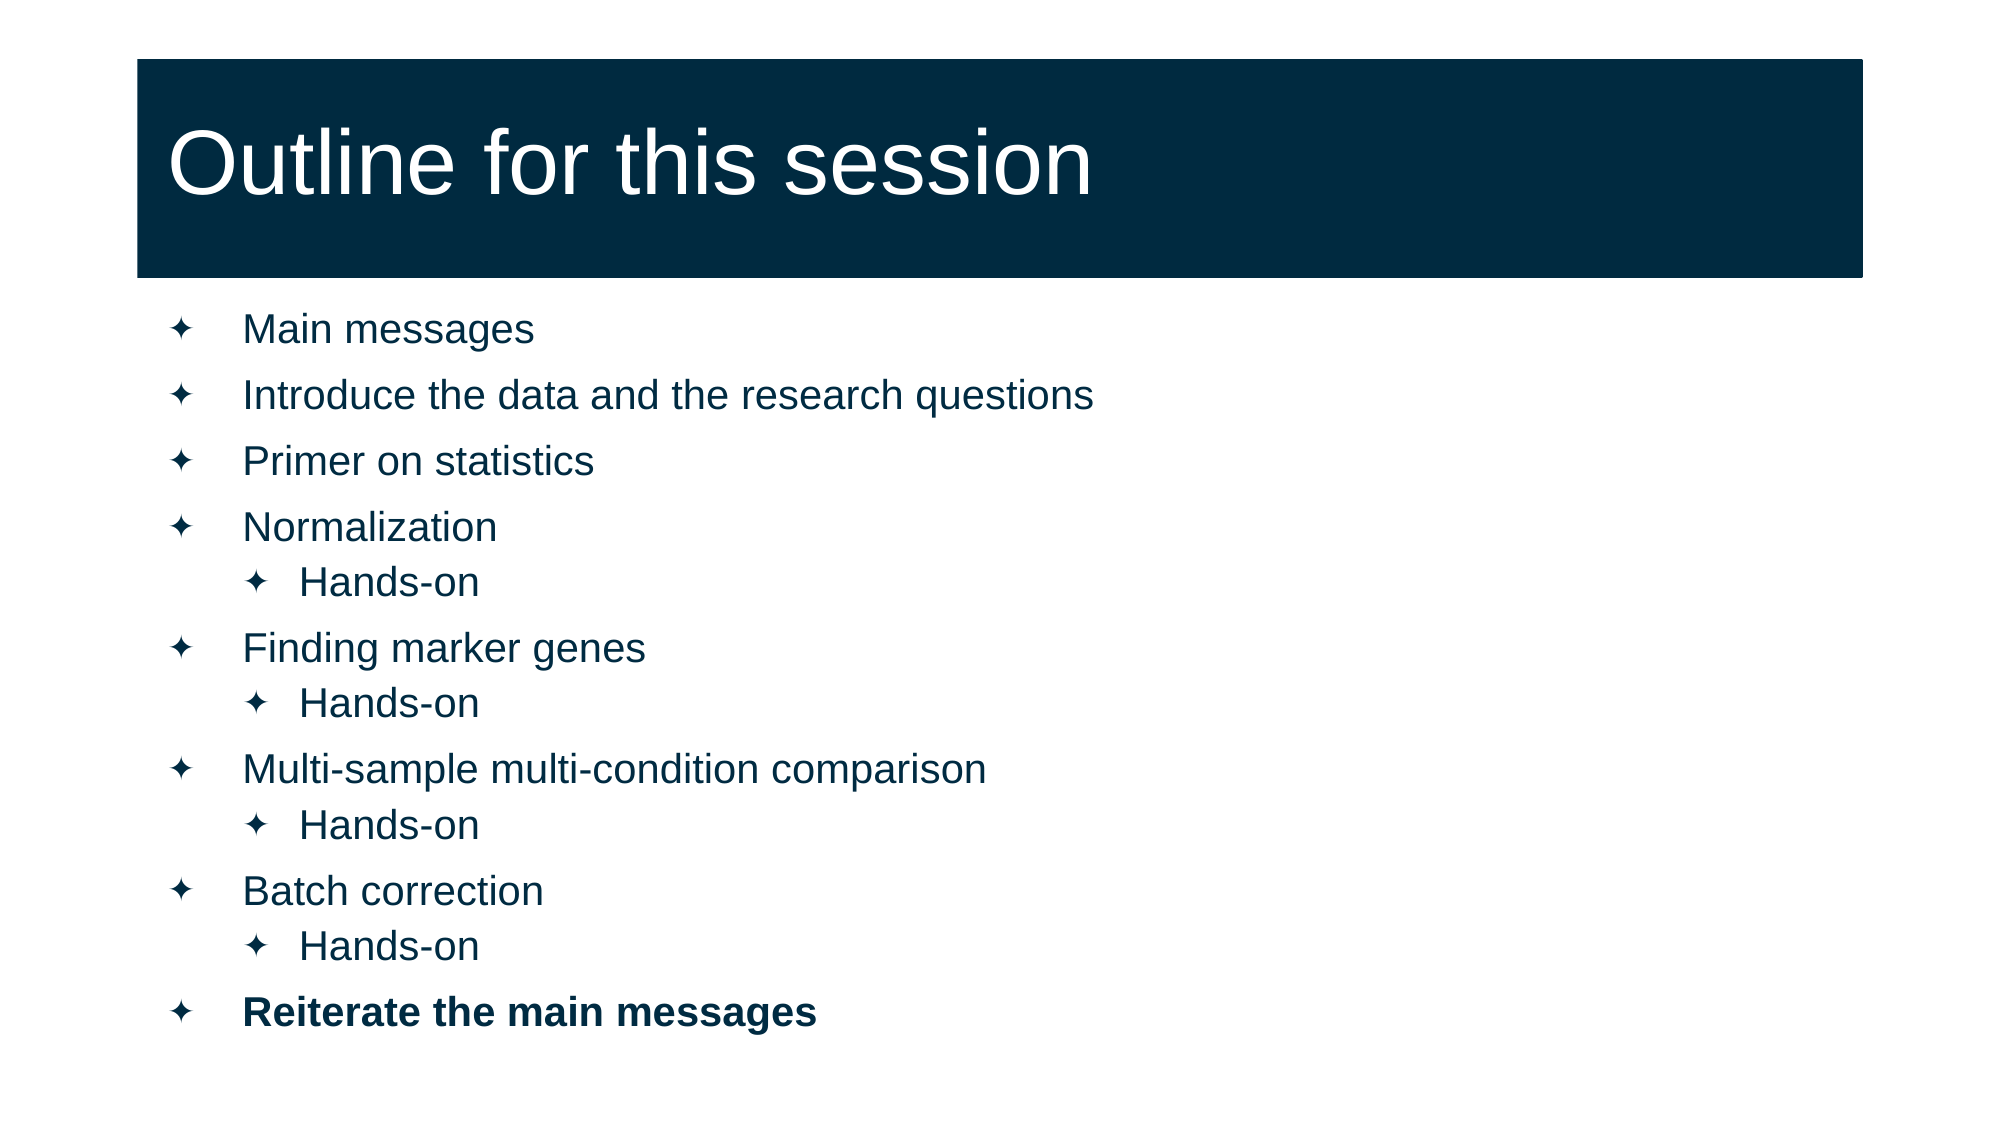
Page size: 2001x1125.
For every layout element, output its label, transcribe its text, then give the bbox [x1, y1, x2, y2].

title Outline for this session [137, 59, 1863, 278]
list Main messages Introduce the data and the research questions Primer on statistics Normalization Hands-on Finding marker genes Hands-on Multi-sample multi-condition comparison Hands-on Batch correction Hands-on Reiterate the main messages [137, 307, 1863, 1125]
